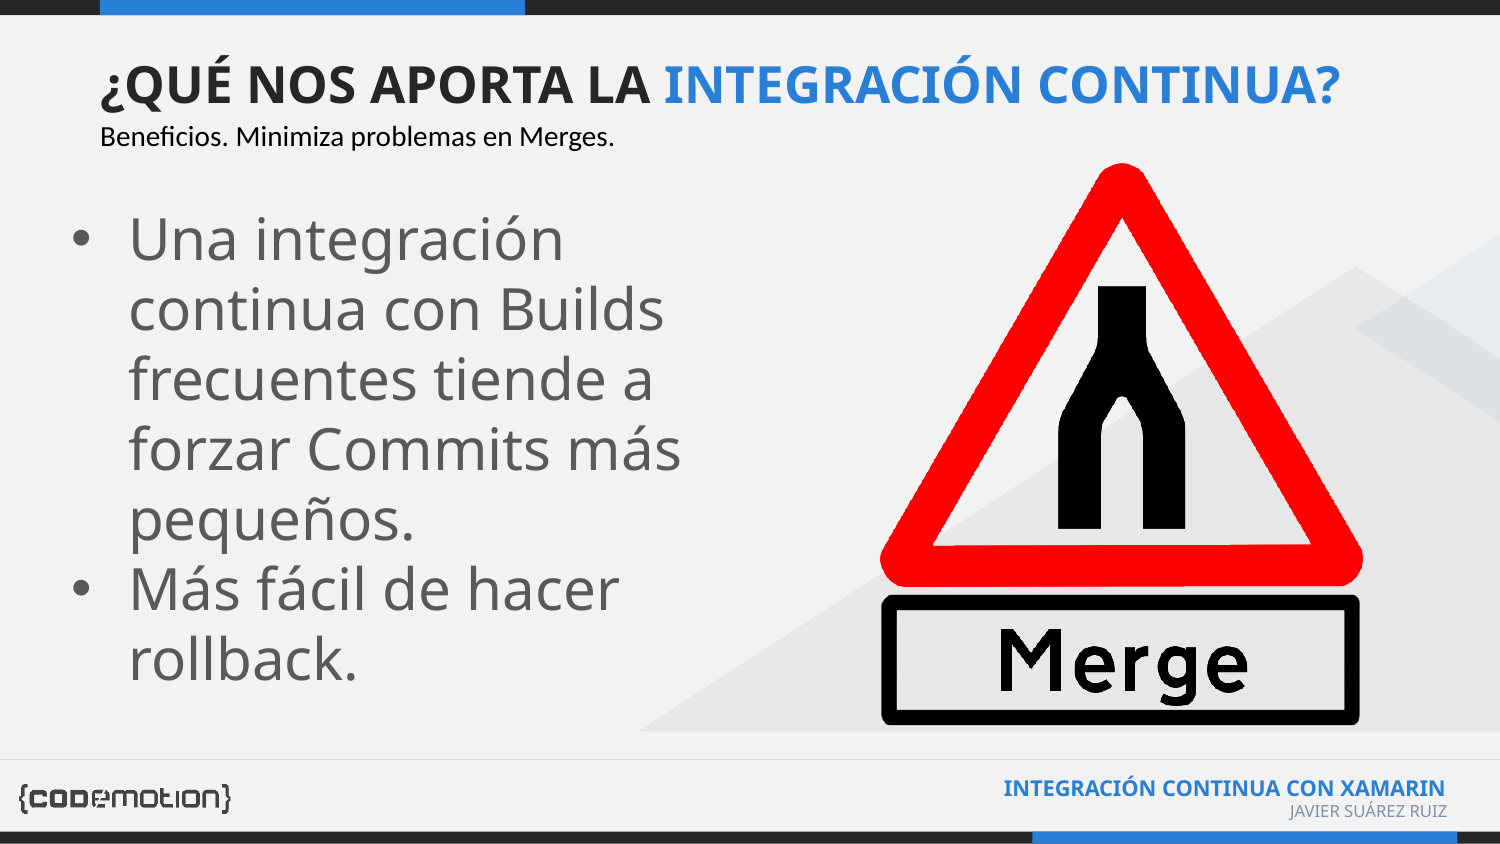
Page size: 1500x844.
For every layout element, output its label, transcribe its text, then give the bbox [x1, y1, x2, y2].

picture [12, 778, 237, 819]
text_box Una integración continua con Builds frecuentes tiende a forzar Commits más pequeños. Más fácil de hacer rollback. [57, 195, 825, 700]
list Beneficios. Minimiza problemas en Merges. [85, 109, 1413, 160]
picture [879, 162, 1363, 727]
title ¿QUÉ NOS APORTA LA INTEGRACIÓN CONTINUA? [85, 52, 1415, 135]
